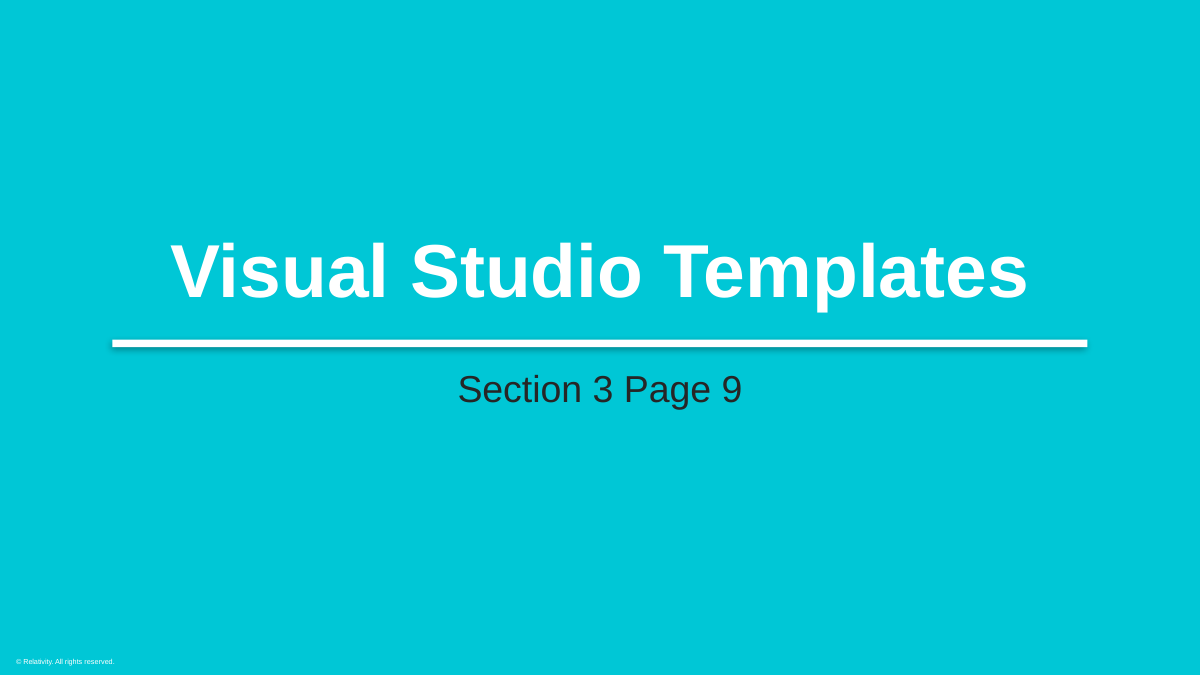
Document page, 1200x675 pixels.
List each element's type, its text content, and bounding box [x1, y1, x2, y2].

list Section 3 Page 9 [112, 359, 1088, 440]
list Visual Studio Templates [112, 237, 1088, 318]
